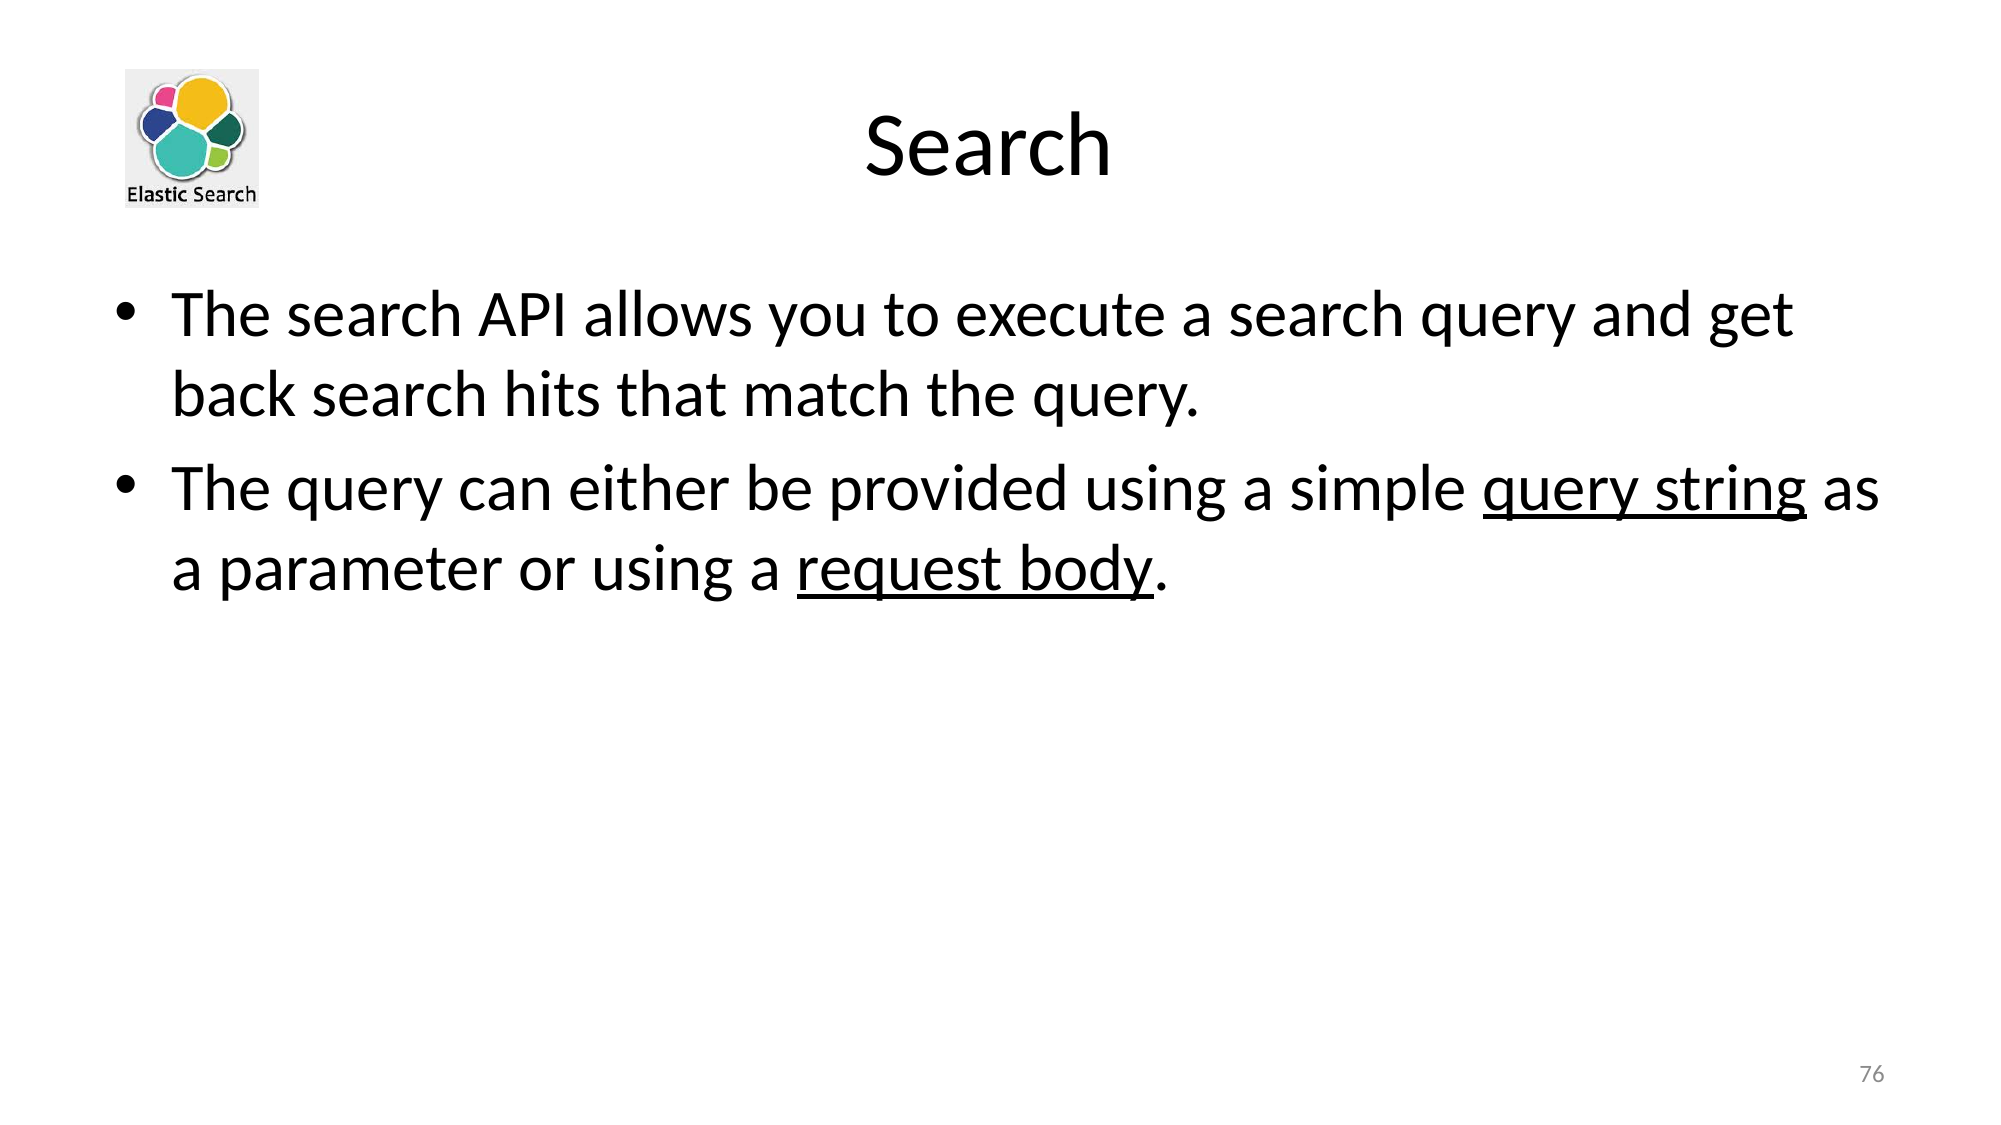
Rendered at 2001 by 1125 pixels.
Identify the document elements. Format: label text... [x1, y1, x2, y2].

title Search [99, 45, 1900, 233]
list The search API allows you to execute a search query and get back search hits that match the query. The query can either be provided using a simple query string as a parameter or using a request body. [99, 262, 1900, 1005]
picture [124, 69, 259, 208]
slide_number 76 [1433, 1042, 1900, 1103]
